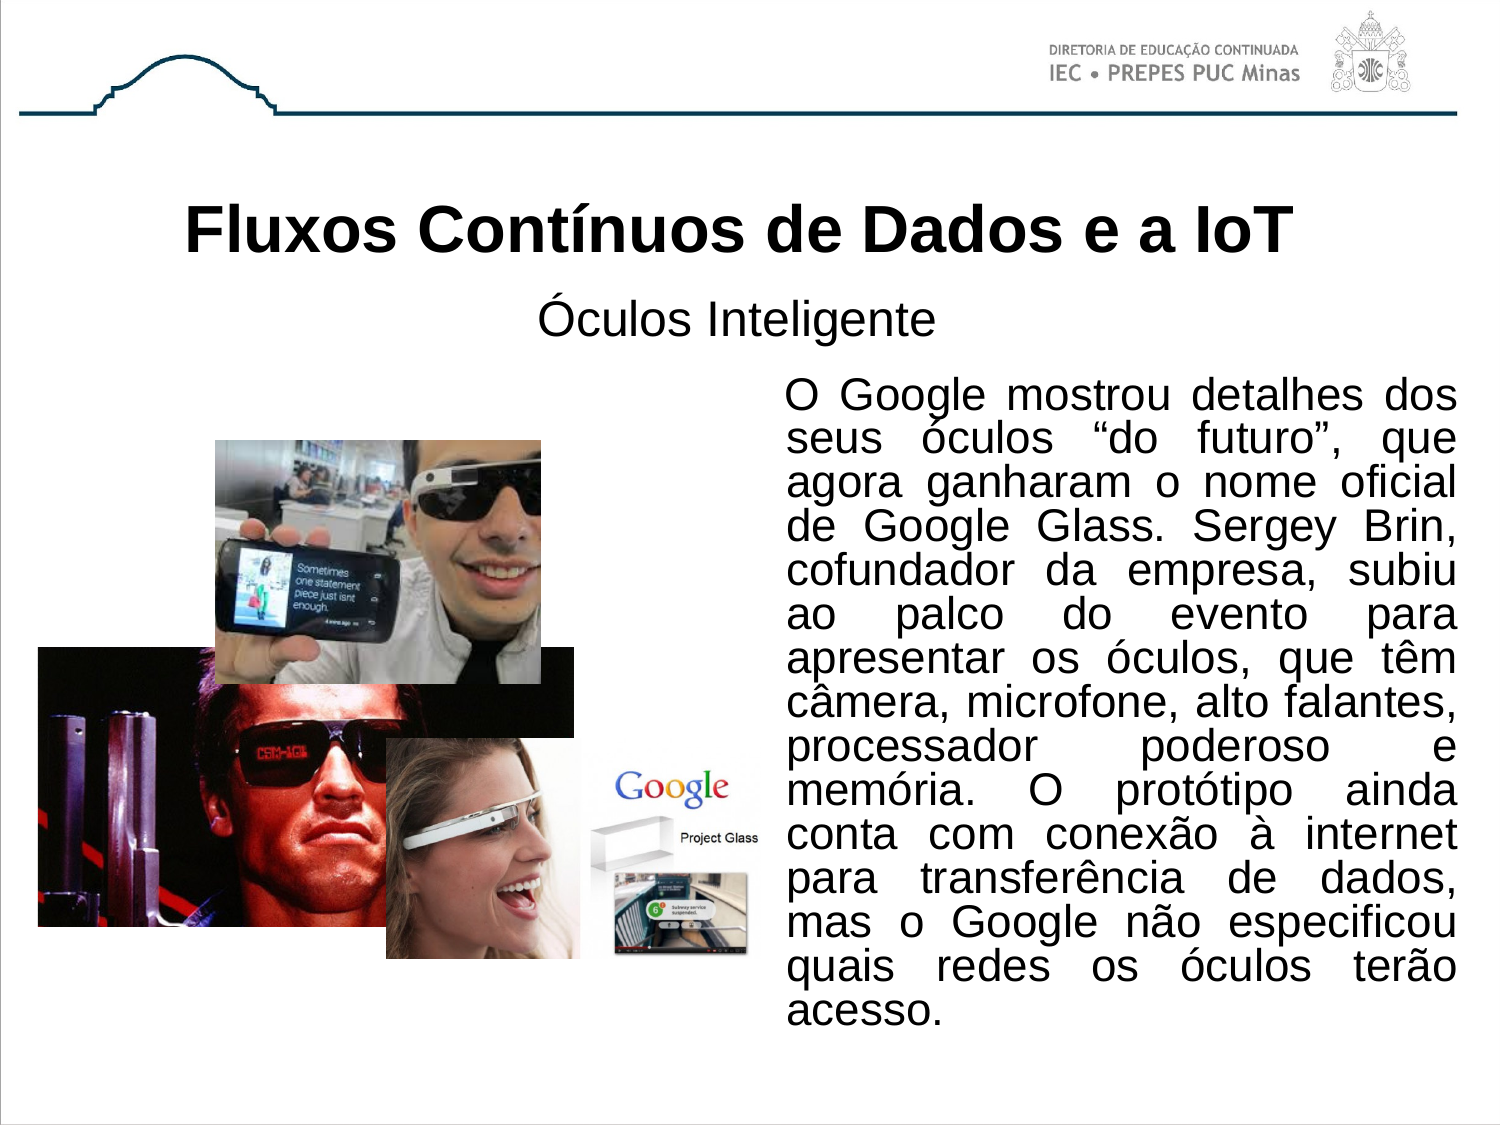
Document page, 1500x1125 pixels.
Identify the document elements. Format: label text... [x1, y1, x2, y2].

picture [0, 0, 1500, 1125]
list O Google mostrou detalhes dos seus óculos “do futuro”, que agora ganharam o nome oficial de Google Glass. Sergey Brin, cofundador da empresa, subiu ao palco do evento para apresentar os óculos, que têm câmera, microfone, alto falantes, processador poderoso e memória. O protótipo ainda conta com conexão à internet para transferência de dados, mas o Google não especificou quais redes os óculos terão acesso. [748, 367, 1474, 931]
title Fluxos Contínuos de Dados e a IoT [64, 148, 1415, 303]
text_box Óculos Inteligente [522, 278, 958, 355]
